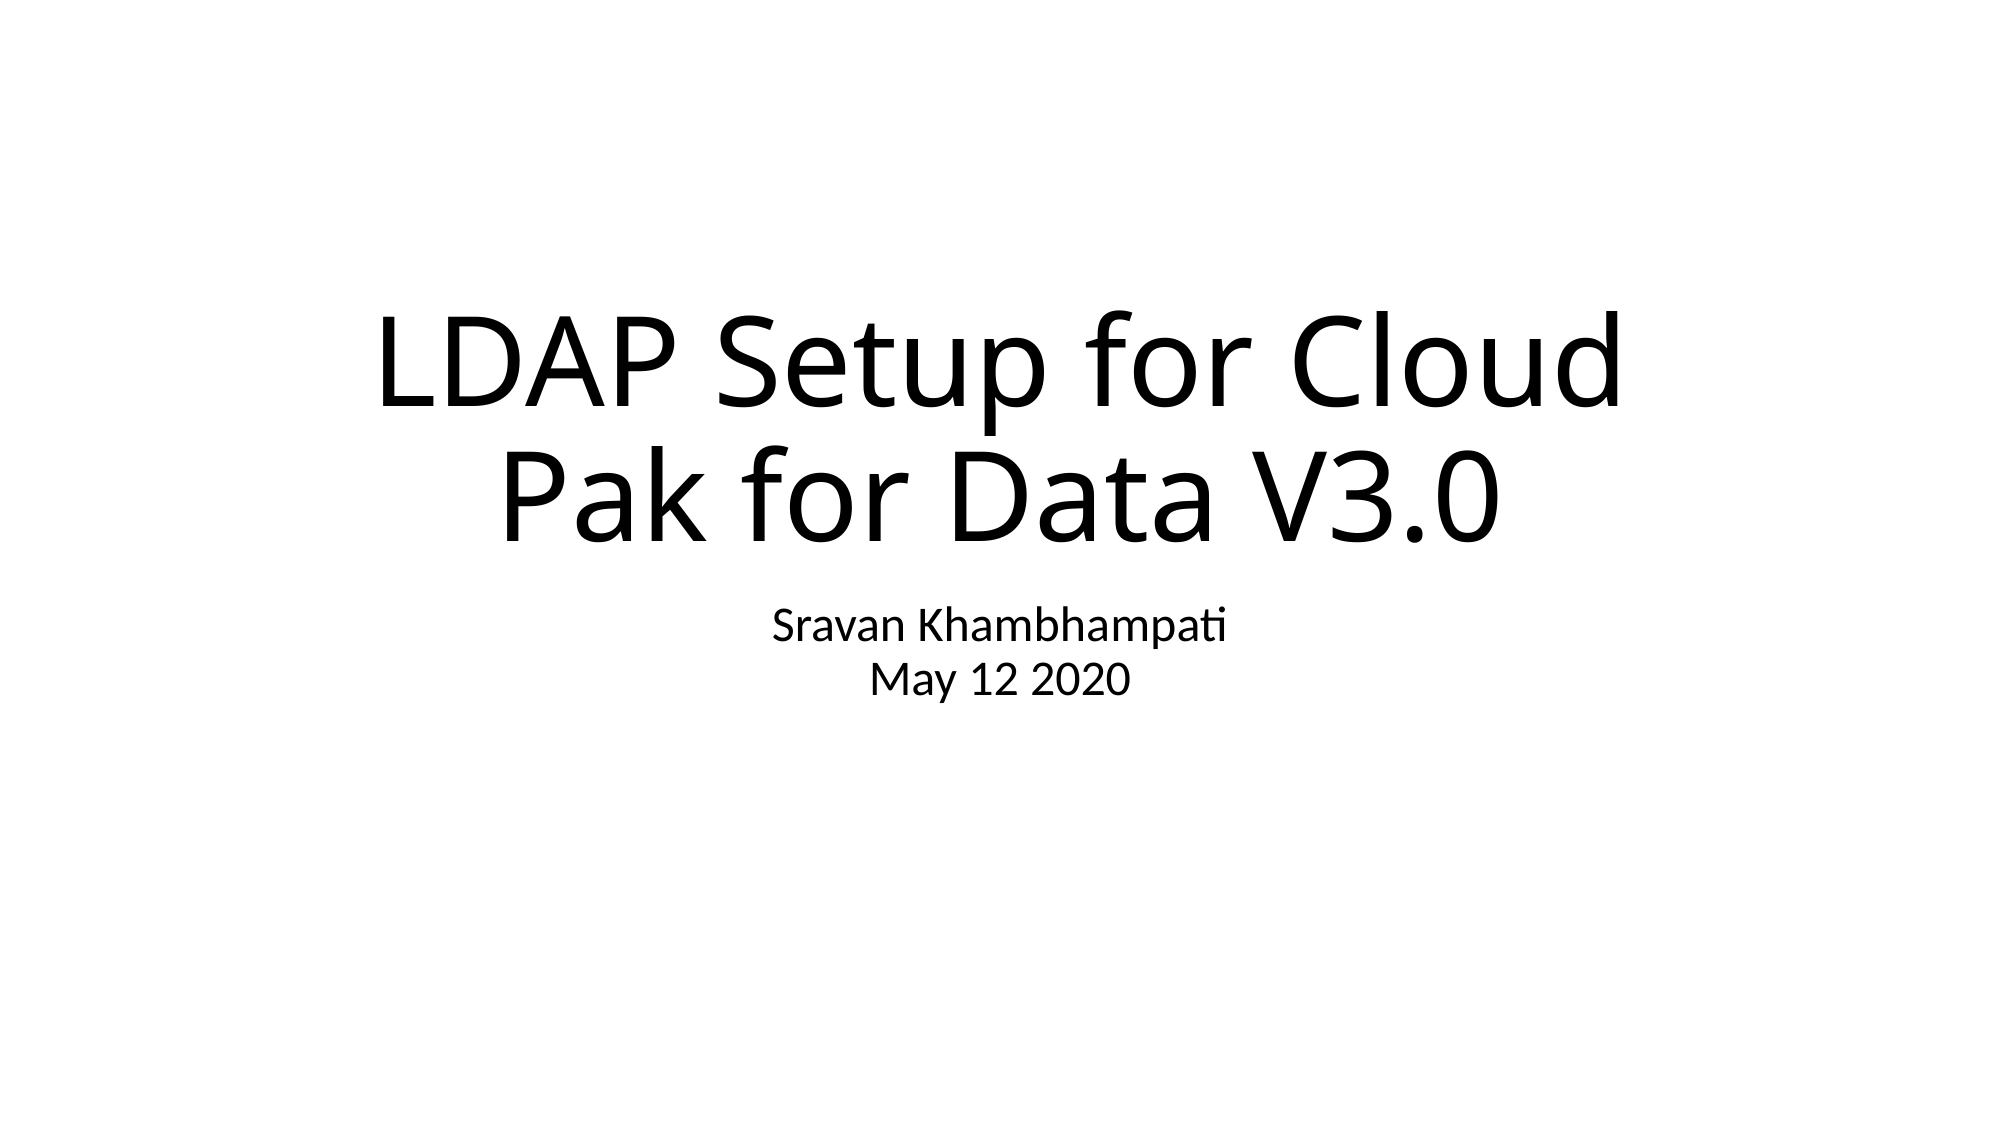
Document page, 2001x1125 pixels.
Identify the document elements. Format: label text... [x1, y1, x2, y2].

subtitle Sravan Khambhampati May 12 2020 [249, 590, 1750, 863]
title LDAP Setup for Cloud Pak for Data V3.0 [249, 184, 1750, 576]
